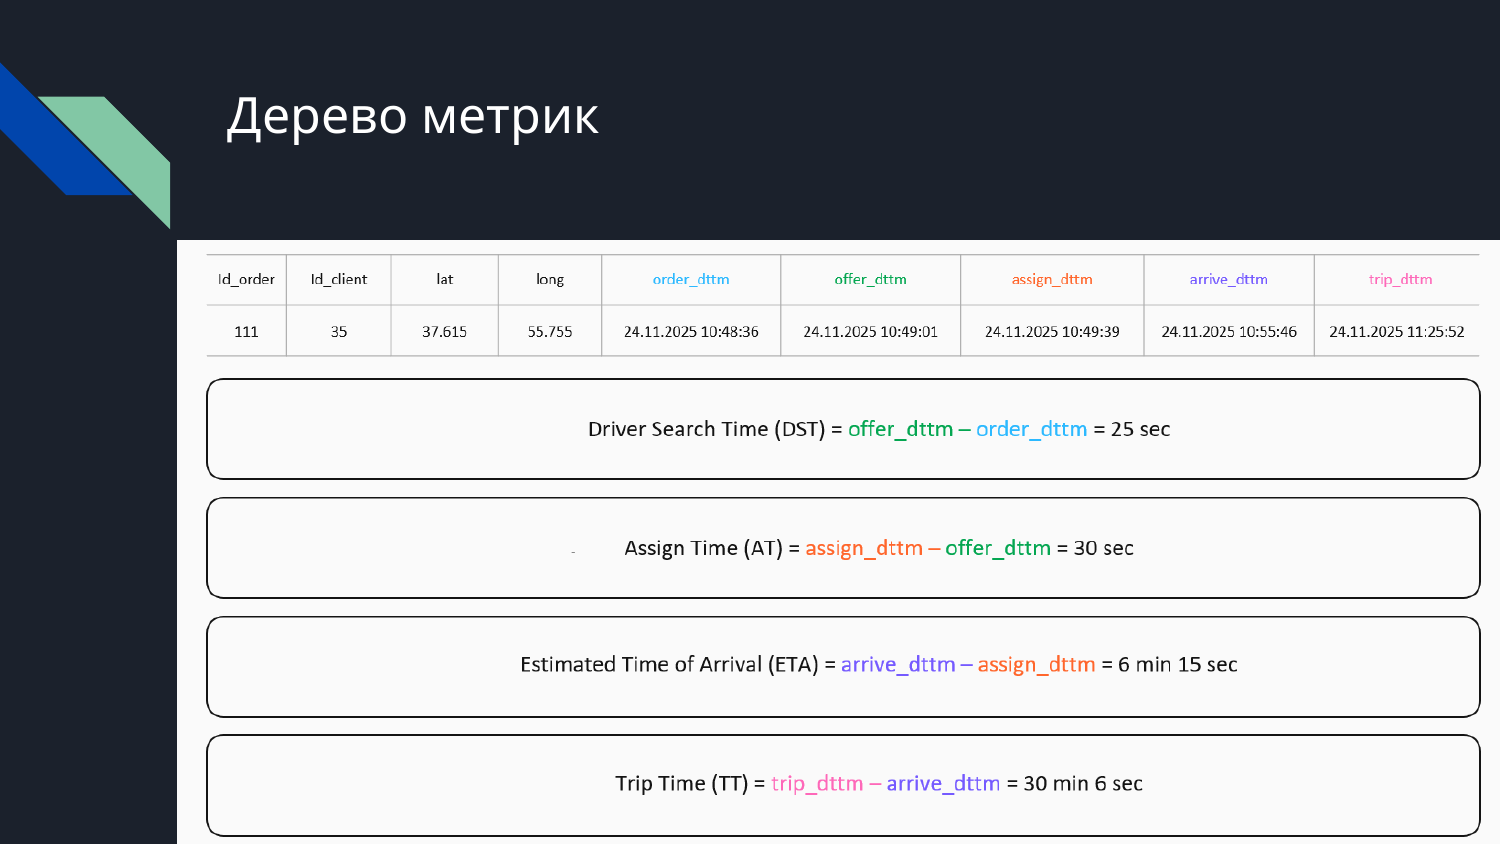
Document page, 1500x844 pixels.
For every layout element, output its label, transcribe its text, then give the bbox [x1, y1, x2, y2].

title Дерево метрик [212, 64, 1368, 215]
picture [177, 240, 1500, 844]
